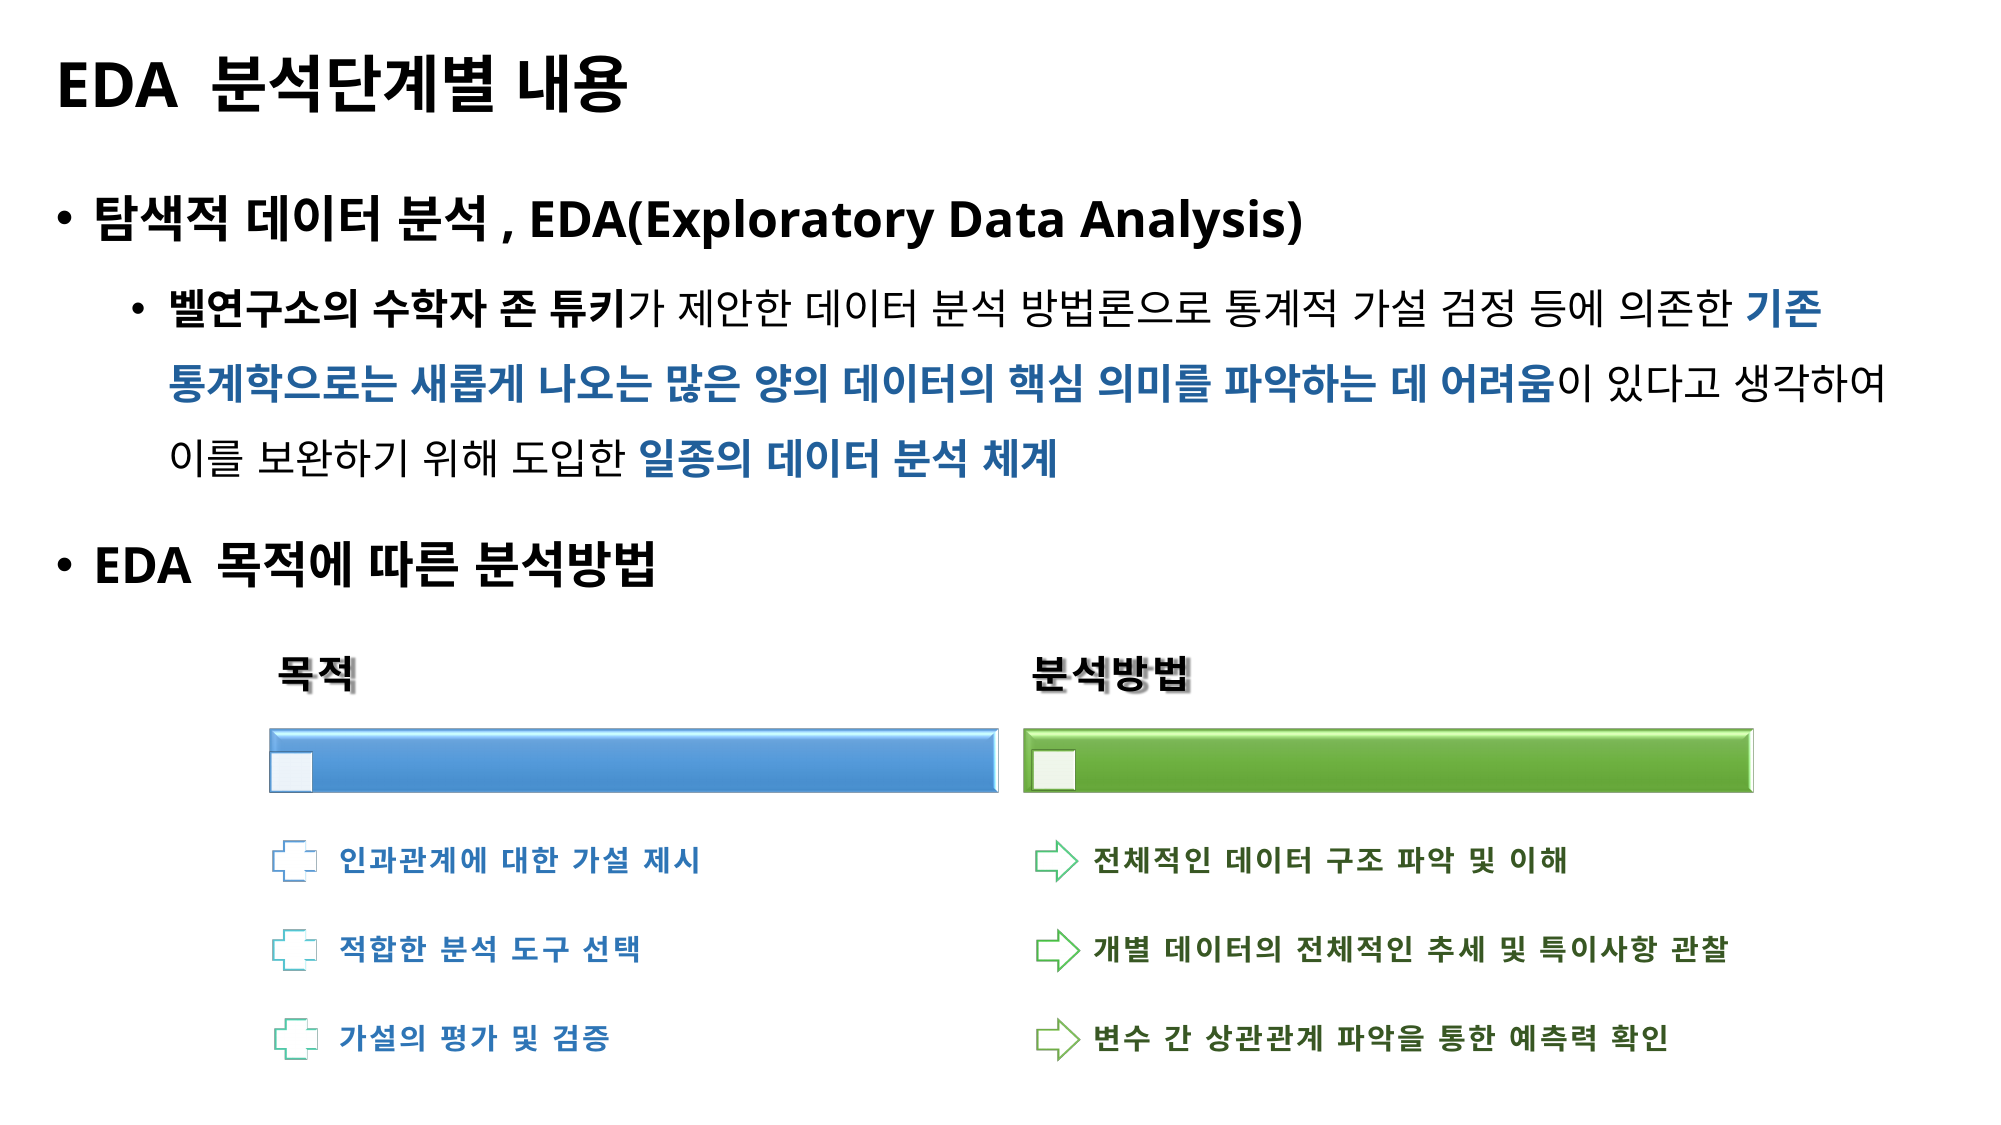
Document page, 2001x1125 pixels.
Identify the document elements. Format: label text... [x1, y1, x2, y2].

title EDA 분석단계별 내용 [40, 36, 1963, 138]
list 탐색적 데이터 분석, EDA(Exploratory Data Analysis) 벨연구소의 수학자 존 튜키가 제안한 데이터 분석 방법론으로 통계적 가설 검정 등에 의존한 기존 통계학으로는 새롭게 나오는 많은 양의 데이터의 핵심 의미를 파악하는 데 어려움이 있다고 생각하여 이를 보완하기 위해 도입한 일종의 데이터 분석 체계 EDA 목적에 따른 분석방법 [40, 149, 1963, 1089]
picture [241, 619, 1759, 1089]
